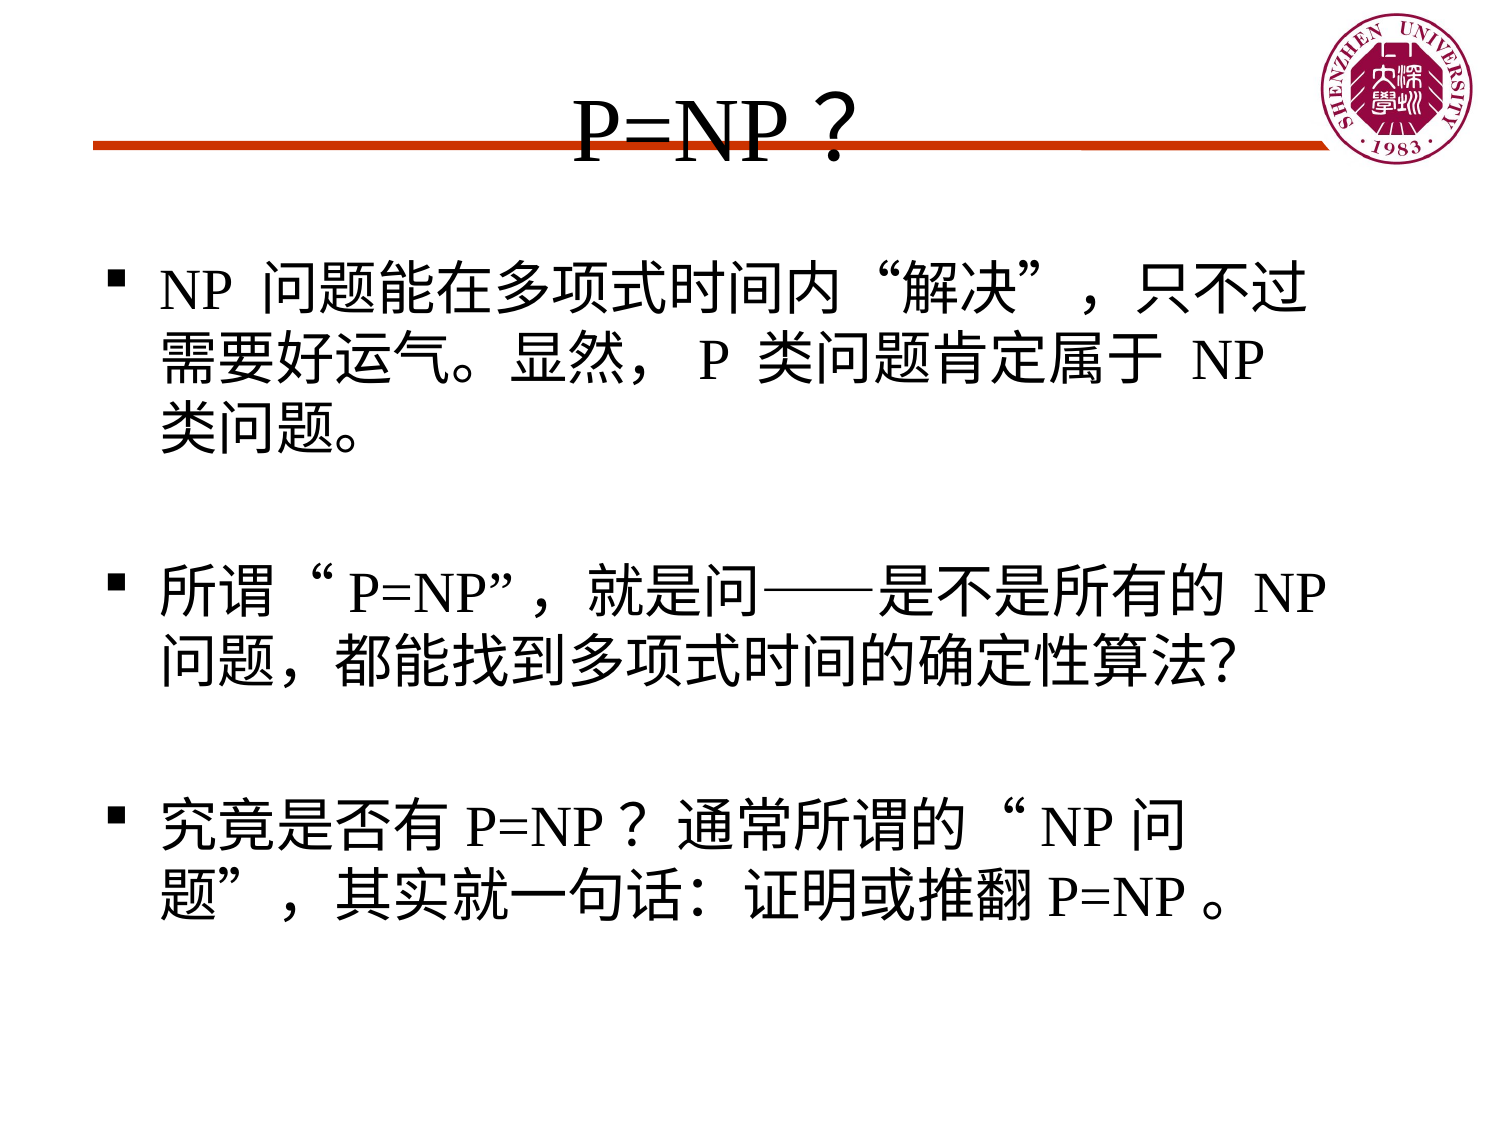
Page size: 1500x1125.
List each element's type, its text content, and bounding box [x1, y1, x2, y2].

picture [1331, 3, 1489, 178]
list NP 问题能在多项式时间内“解决”，只不过需要好运气。显然，P 类问题肯定属于 NP 类问题。 所谓“P=NP”，就是问——是不是所有的 NP 问题，都能找到多项式时间的确定性算法？ 究竟是否有P=NP？通常所谓的“NP问题”，其实就一句话：证明或推翻P=NP。 [88, 243, 1364, 919]
title P=NP？ [100, 30, 1376, 219]
